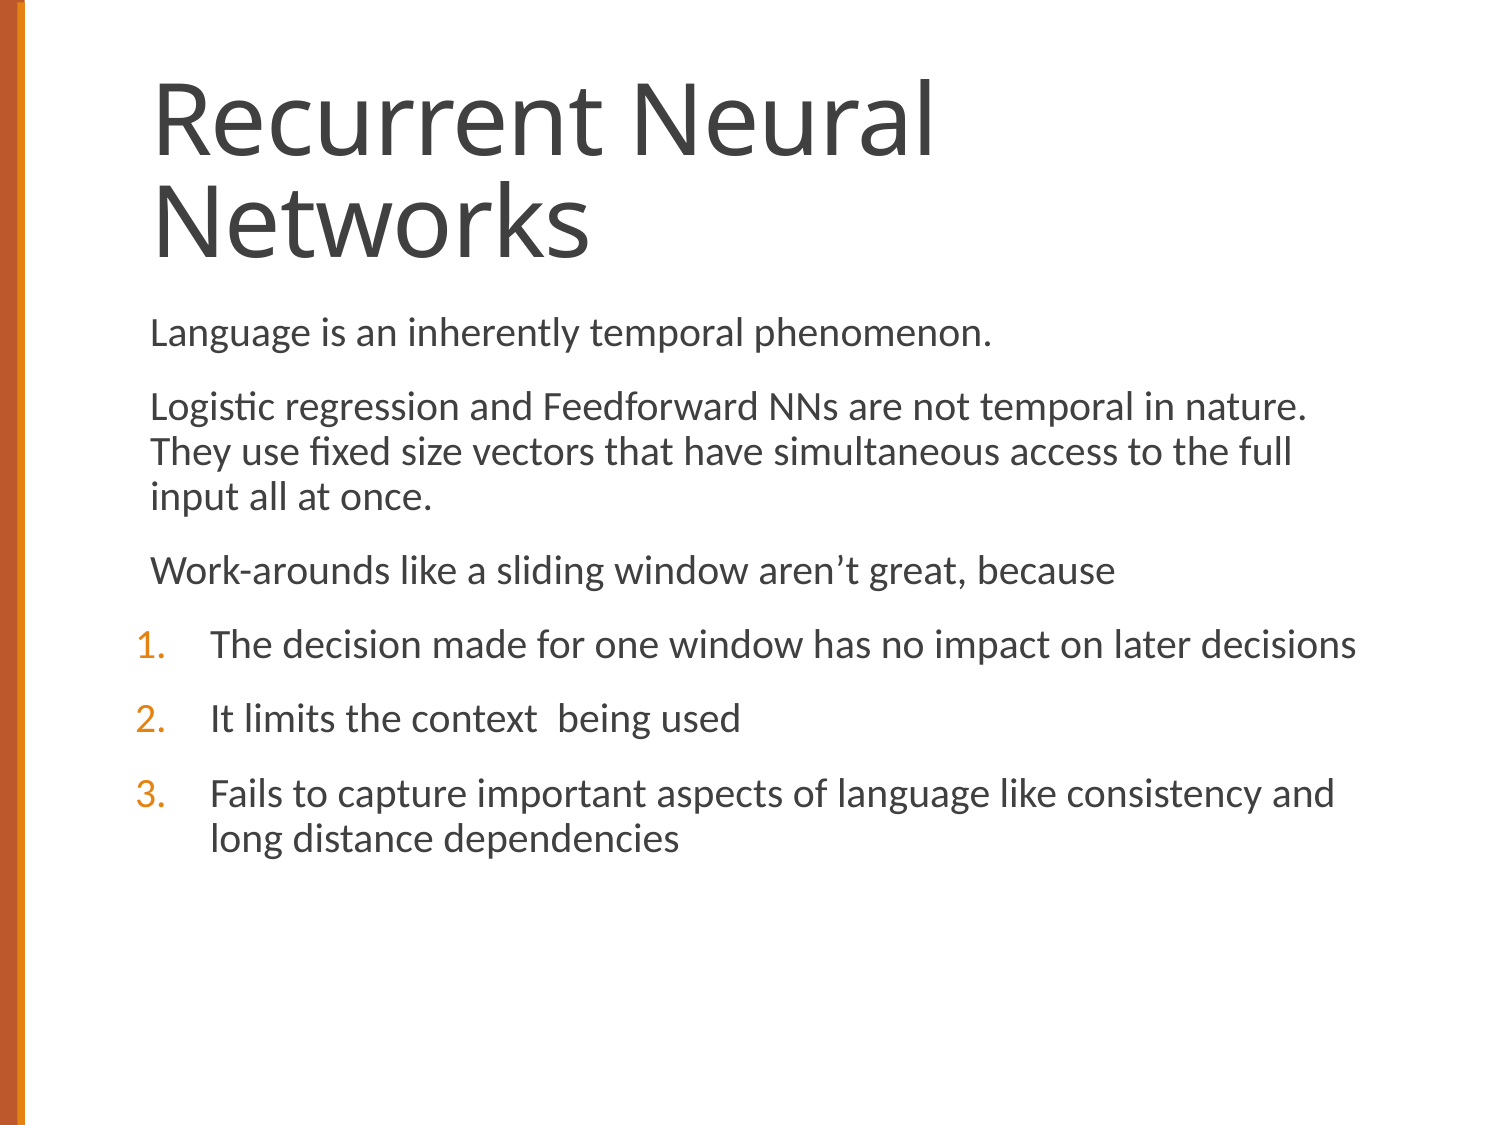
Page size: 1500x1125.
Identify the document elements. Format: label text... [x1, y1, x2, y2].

title Recurrent Neural Networks [135, 47, 1373, 285]
list Language is an inherently temporal phenomenon. Logistic regression and Feedforward NNs are not temporal in nature. They use fixed size vectors that have simultaneous access to the full input all at once. Work-arounds like a sliding window aren’t great, because The decision made for one window has no impact on later decisions It limits the context being used Fails to capture important aspects of language like consistency and long distance dependencies [135, 302, 1373, 963]
